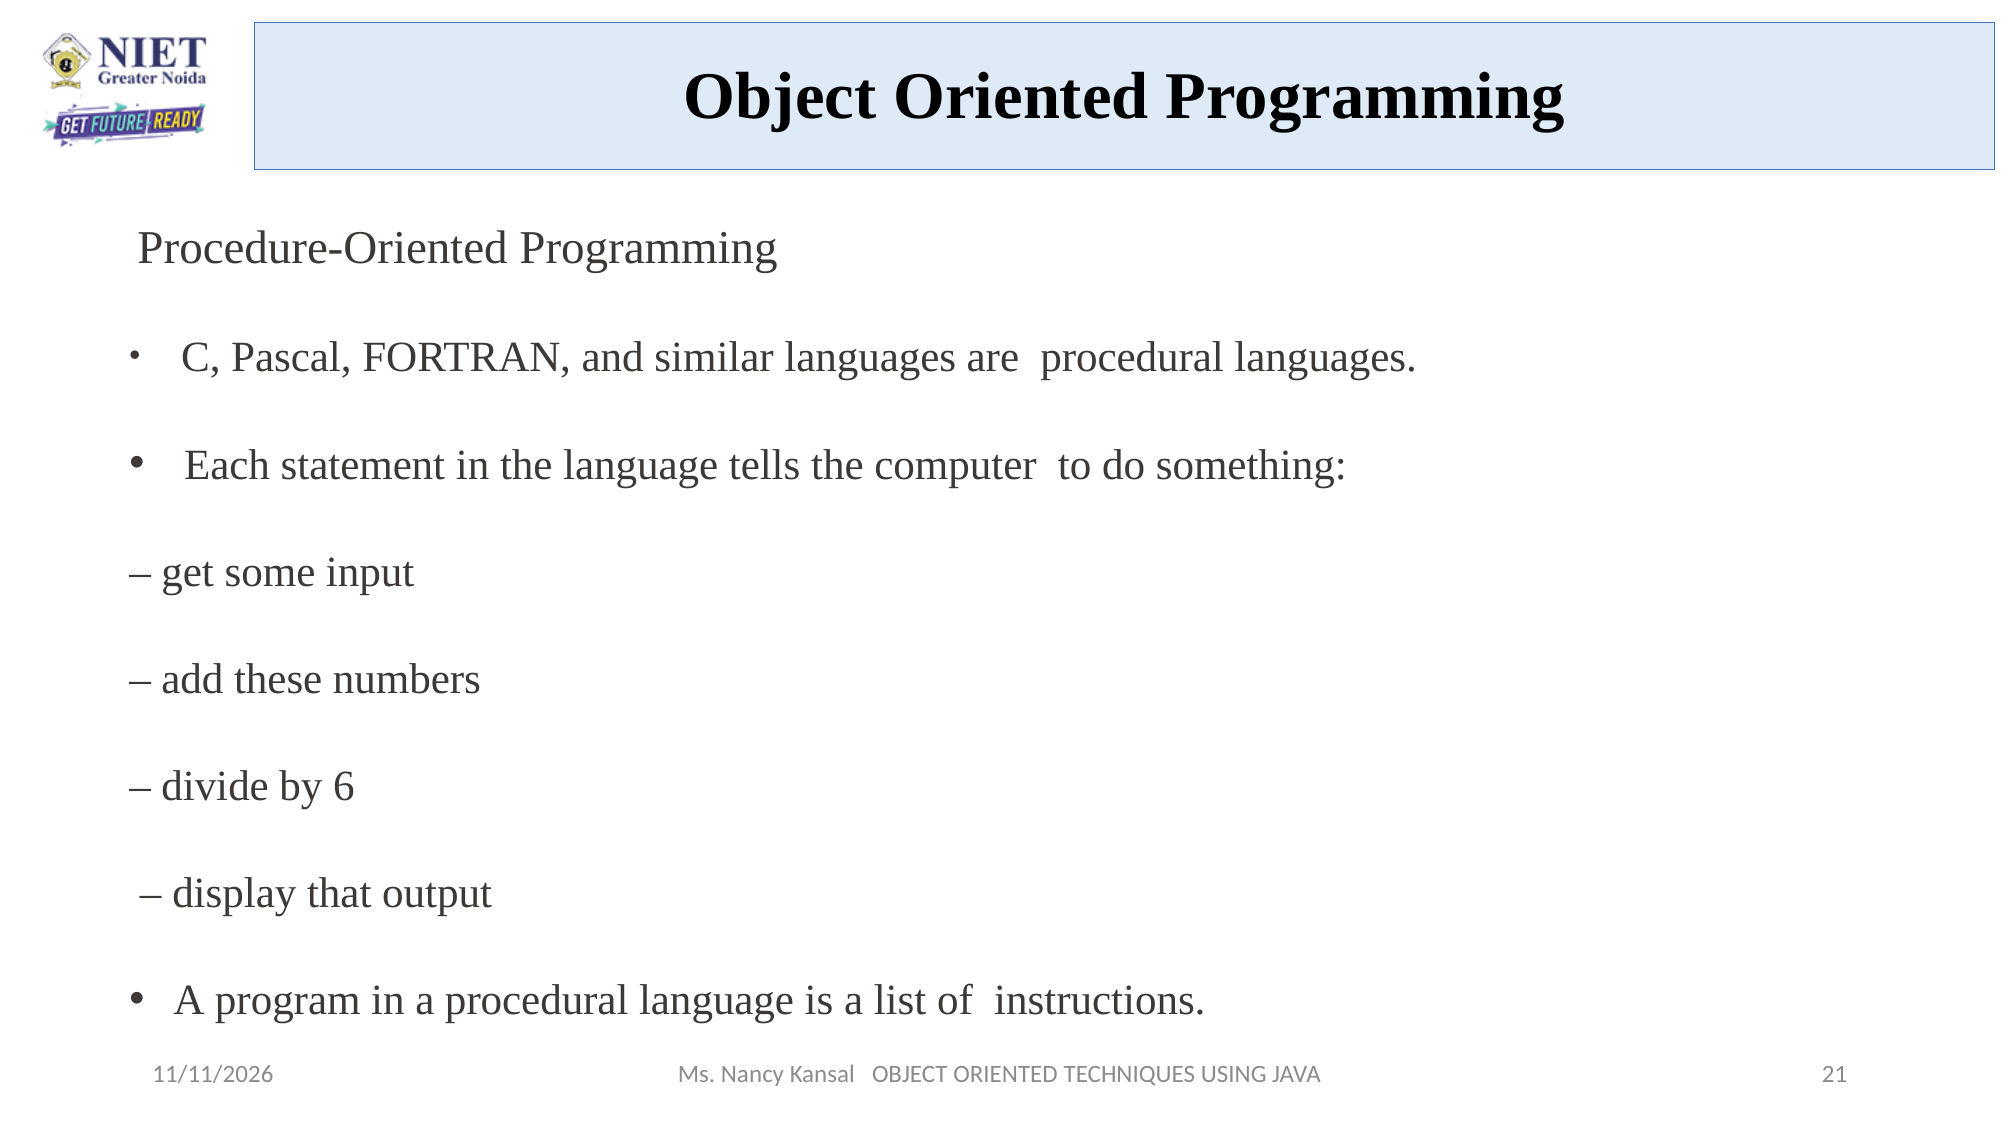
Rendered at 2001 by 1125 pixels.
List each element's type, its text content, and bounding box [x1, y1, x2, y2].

slide_number 21 [1412, 1042, 1863, 1103]
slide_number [137, 1042, 588, 1103]
subtitle Procedure‐Oriented Programming C, Pascal, FORTRAN, and similar languages are procedural languages. Each statement in the language tells the computer to do something: – get some input – add these numbers – divide by 6 – display that output A program in a procedural language is a list of instructions. [114, 170, 1927, 1040]
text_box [4, 22, 1995, 170]
footer Ms. Nancy Kansal OBJECT ORIENTED TECHNIQUES USING JAVA [662, 1042, 1338, 1103]
